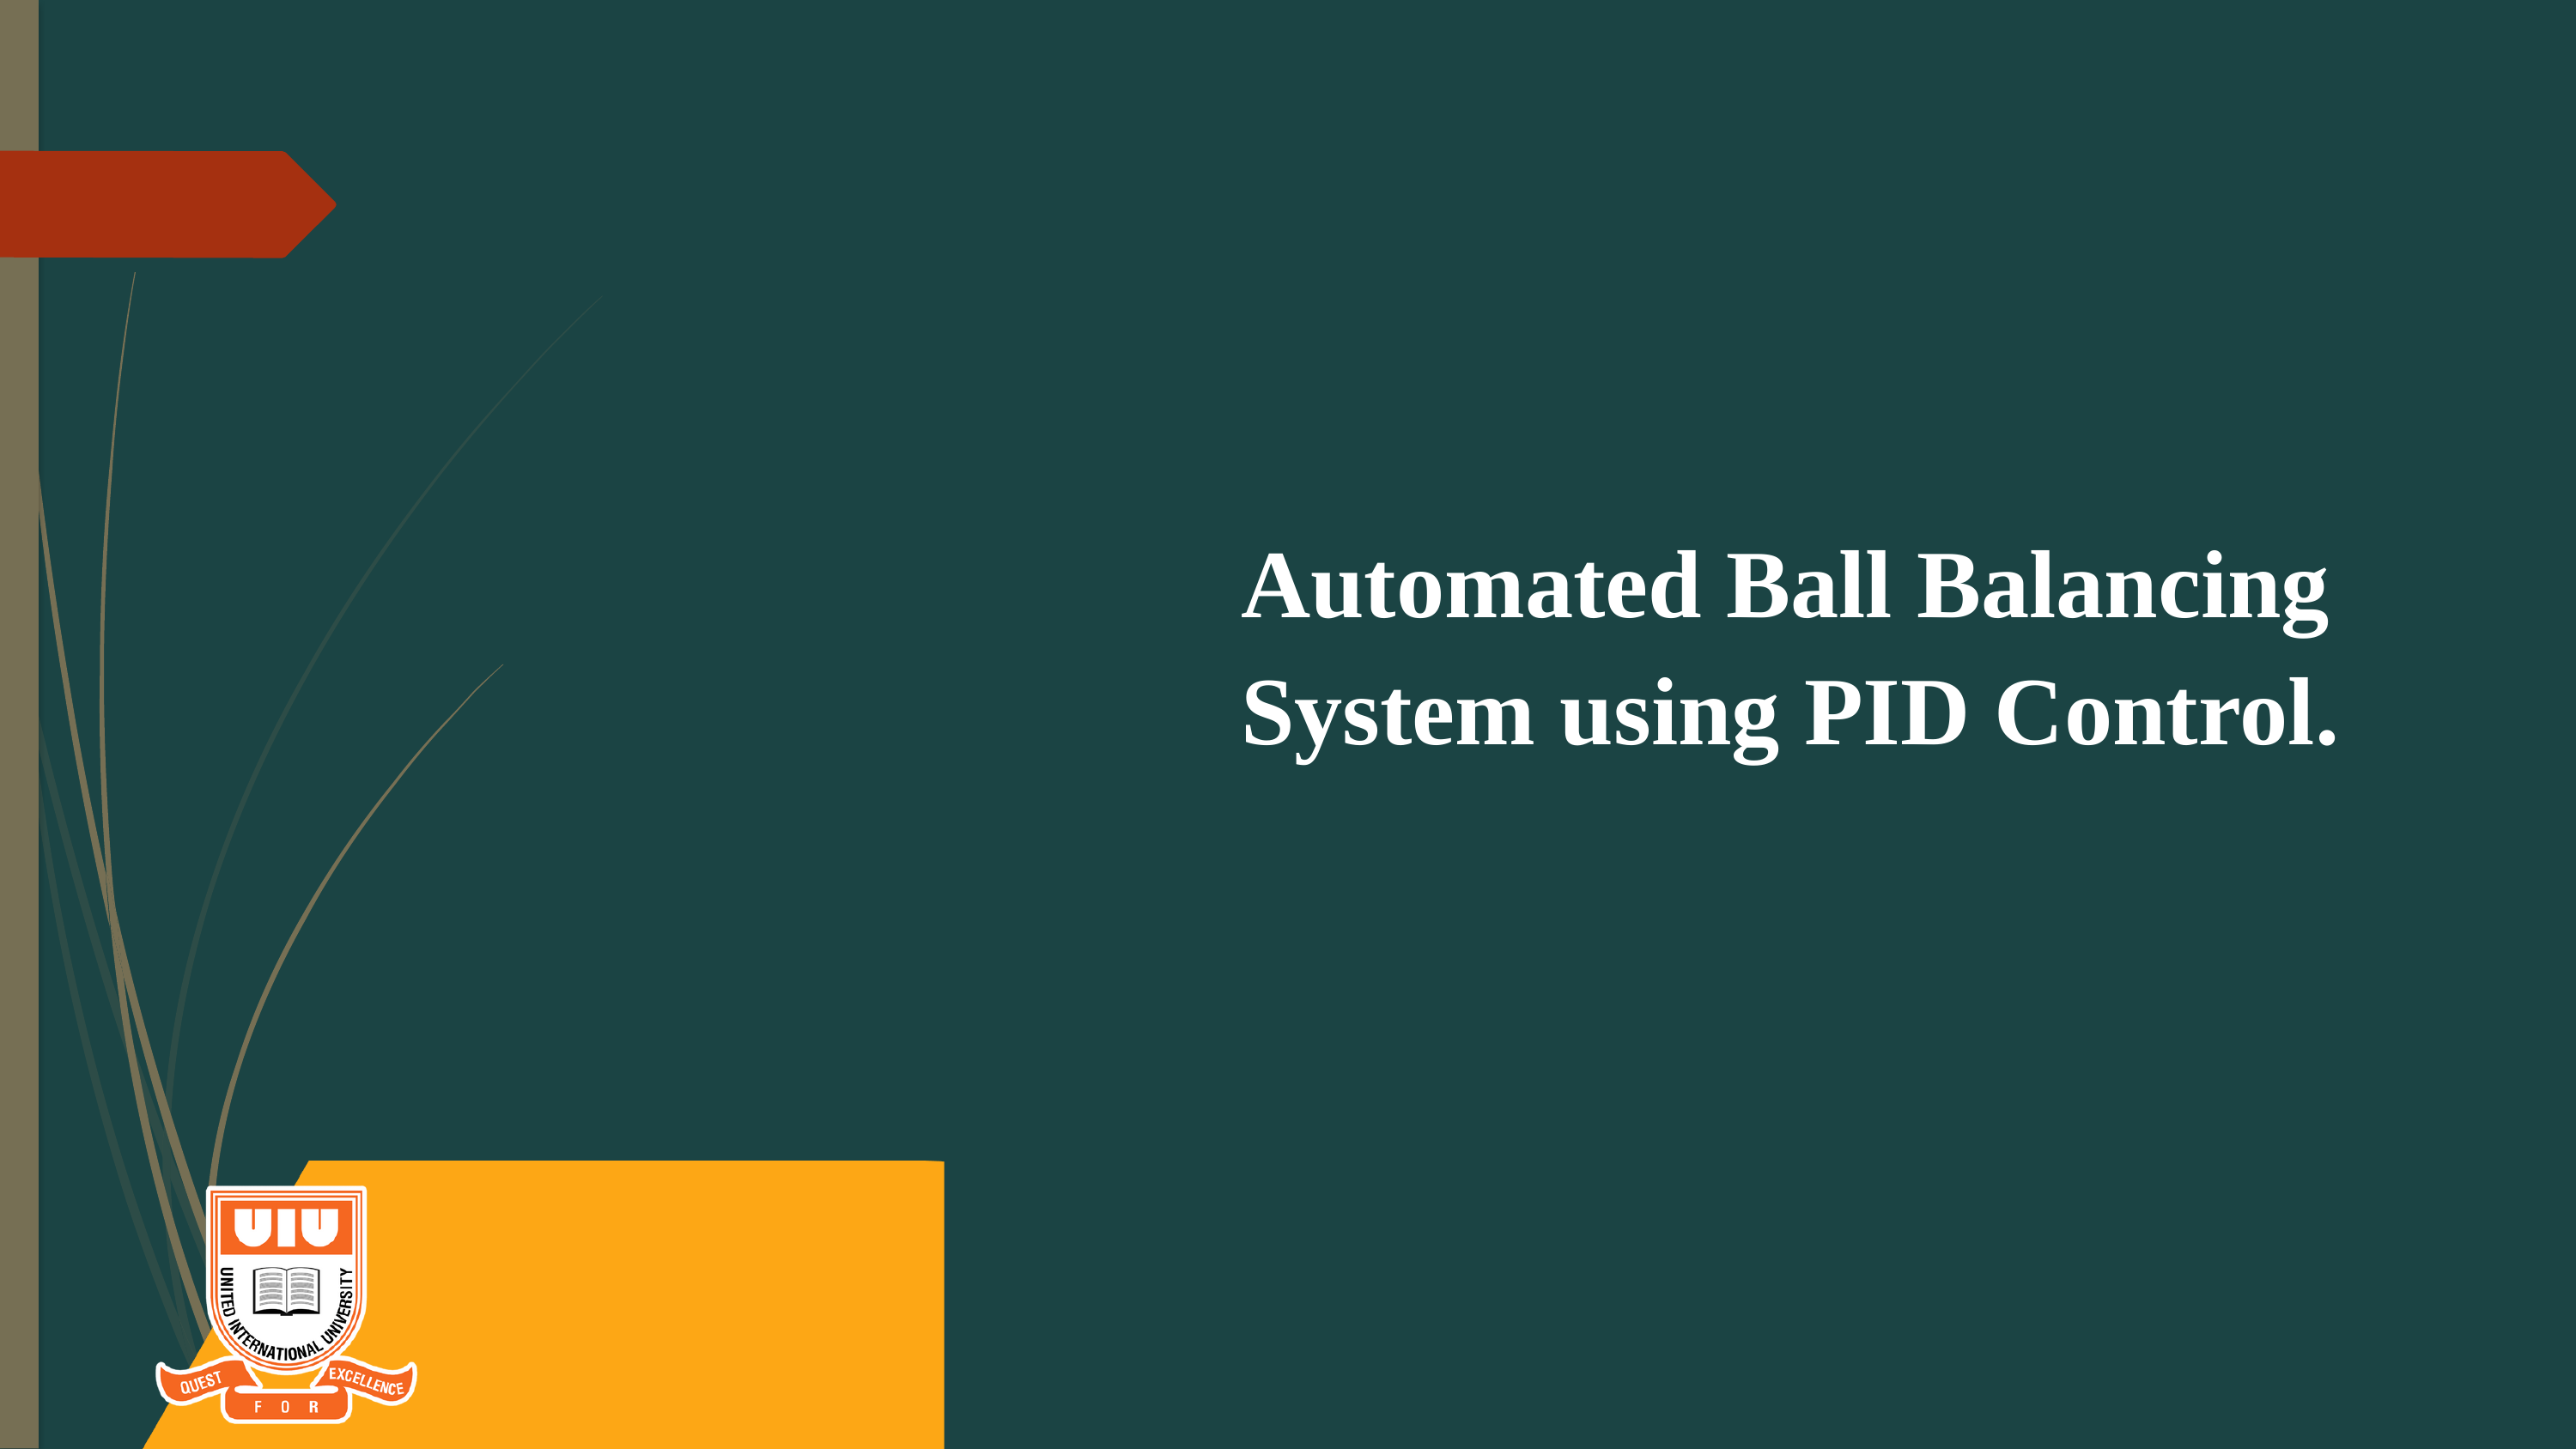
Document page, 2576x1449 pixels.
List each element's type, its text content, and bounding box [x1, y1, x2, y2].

text_box [144, 1174, 430, 1449]
text_box Automated Ball Balancing System using PID Control. [1240, 509, 2489, 765]
text_box [0, 1161, 945, 1449]
